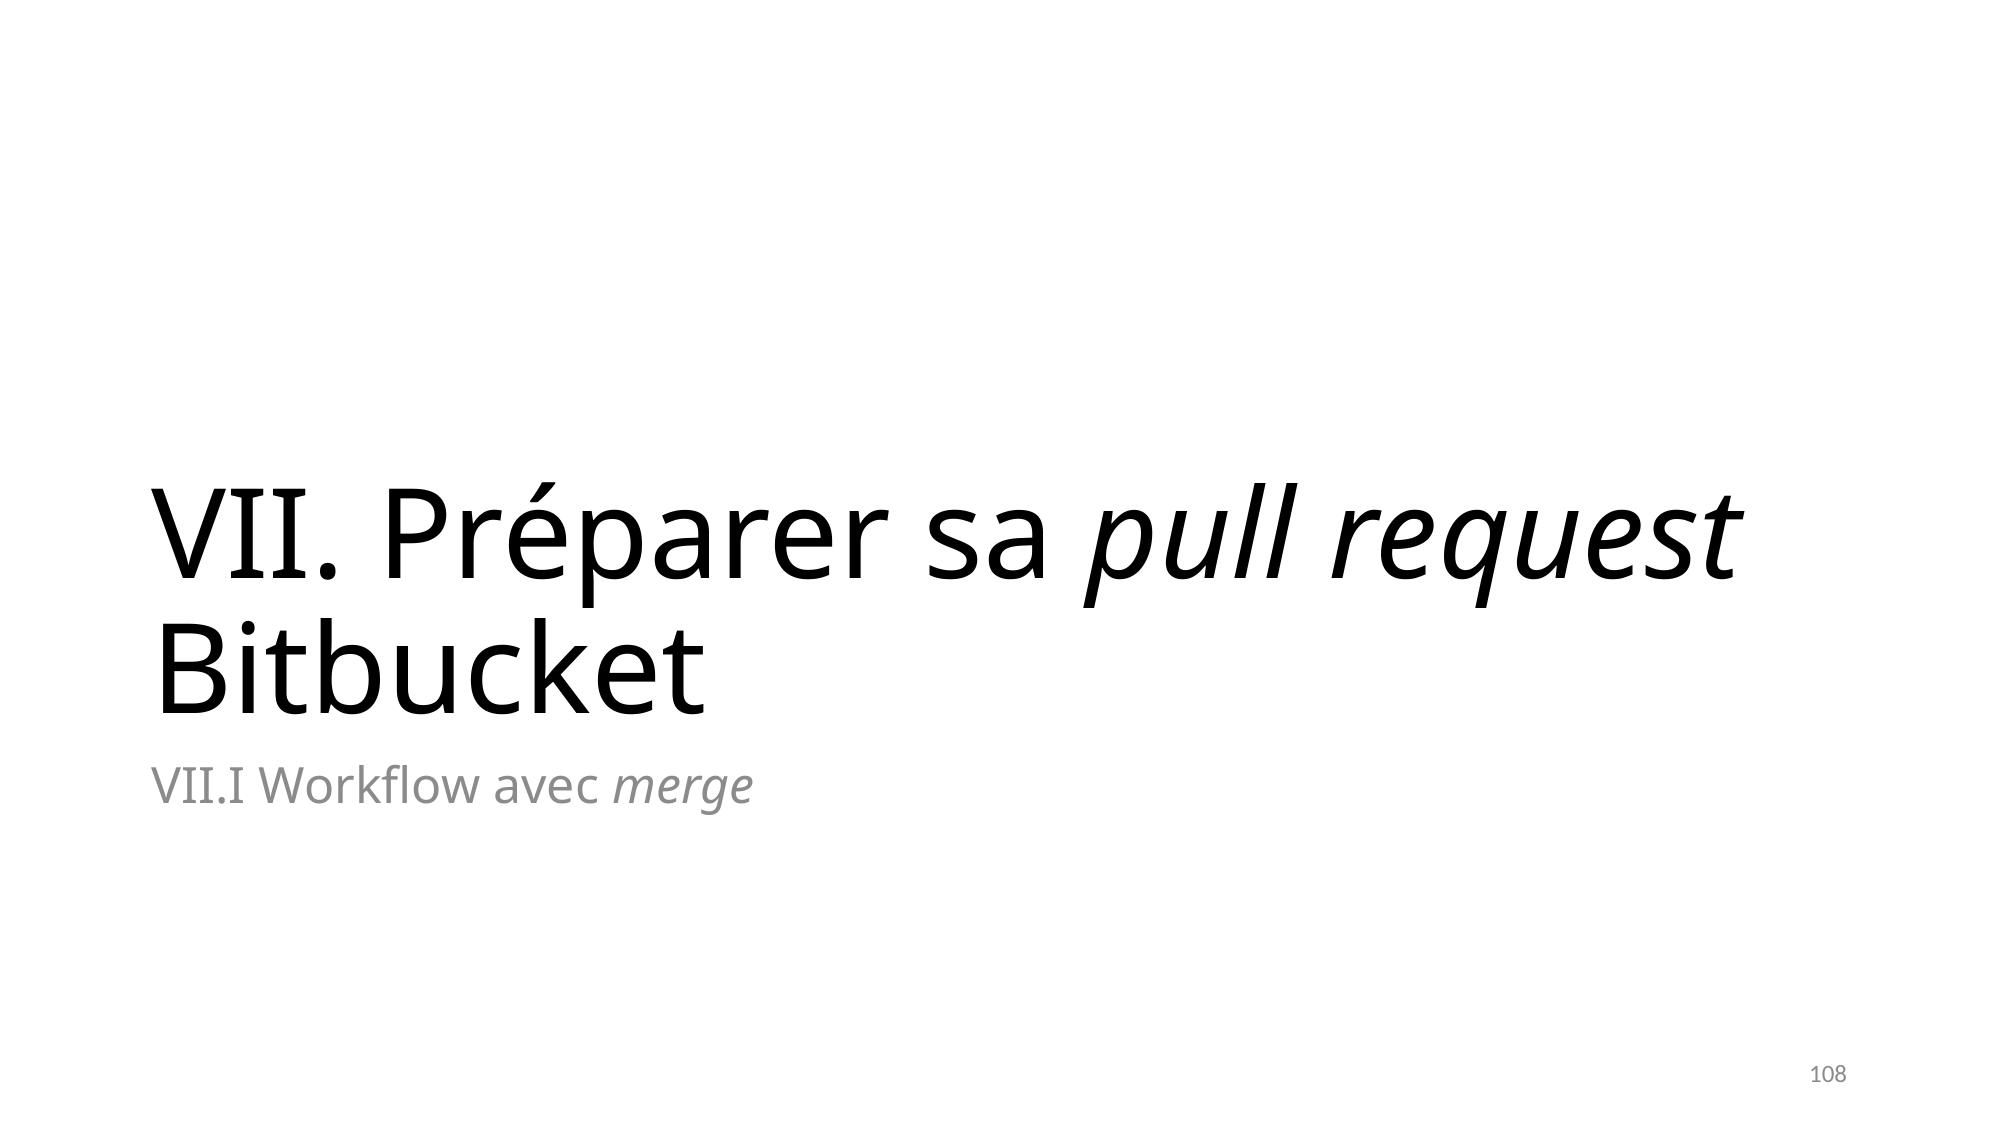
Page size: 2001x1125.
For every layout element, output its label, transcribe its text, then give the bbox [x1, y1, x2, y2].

slide_number 108 [1412, 1042, 1863, 1103]
list VII.I Workflow avec merge [136, 752, 1862, 999]
title VII. Préparer sa pull request Bitbucket [136, 280, 1862, 749]
